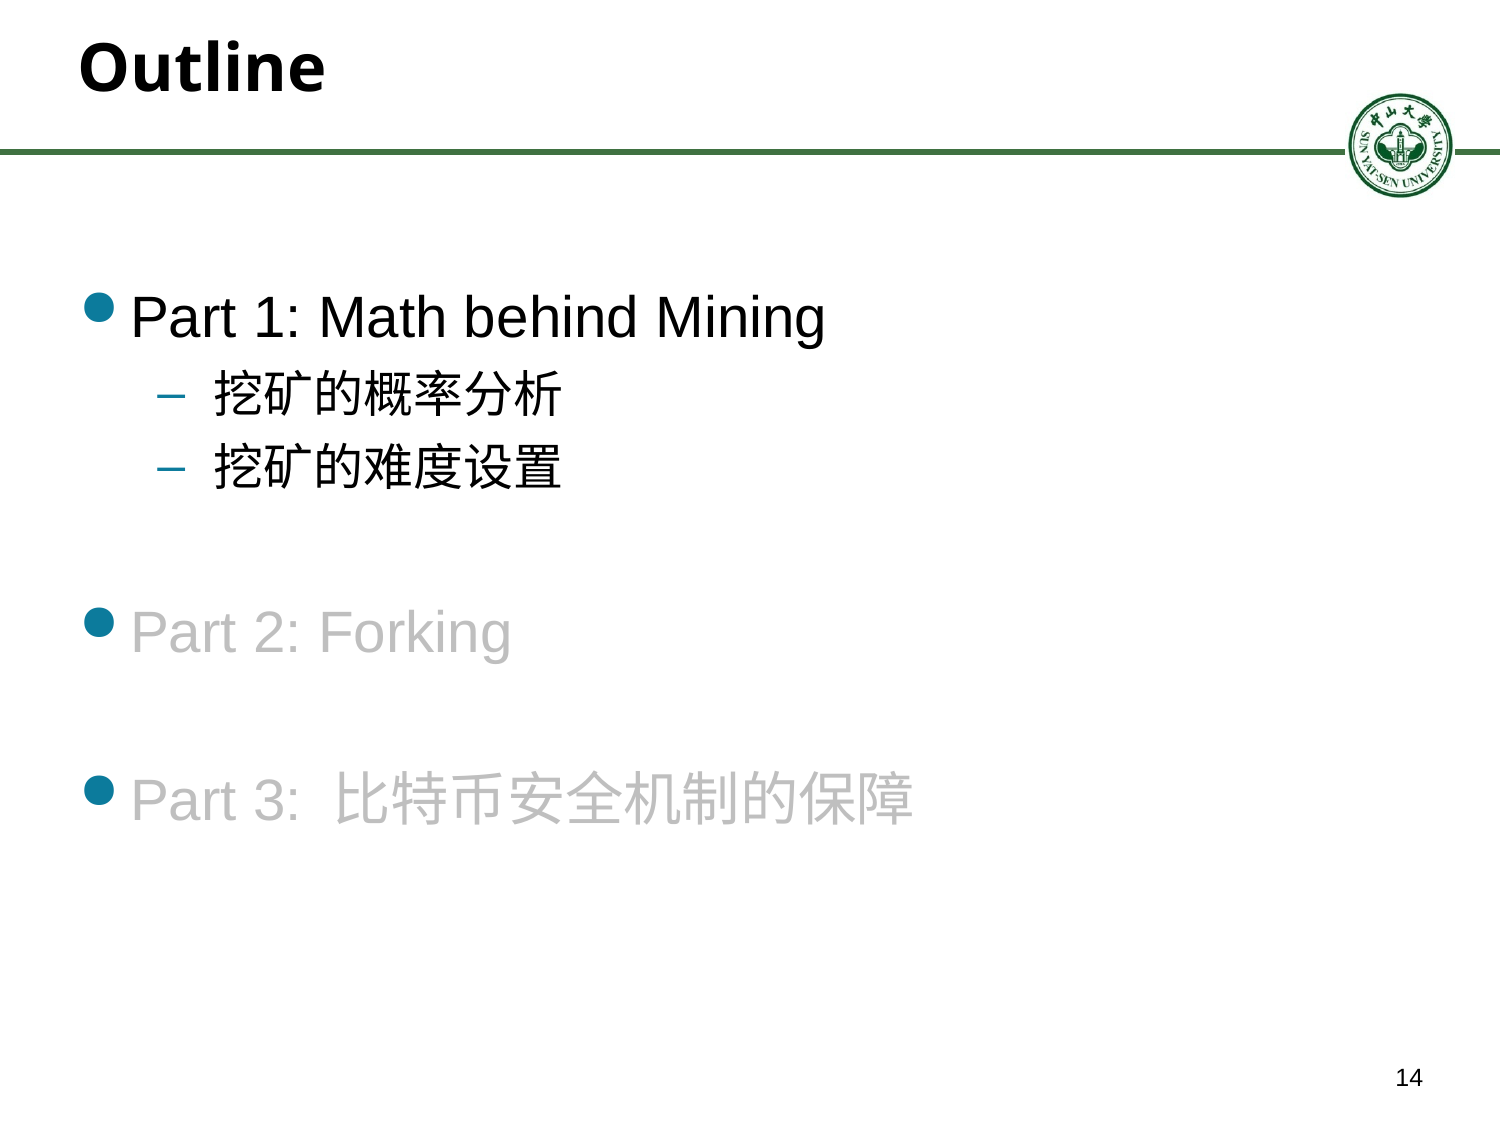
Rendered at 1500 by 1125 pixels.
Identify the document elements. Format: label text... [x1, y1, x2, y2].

list Part 1: Math behind Mining 挖矿的概率分析 挖矿的难度设置 Part 2: Forking Part 3: 比特币安全机制的保障 [67, 187, 1432, 1038]
title Outline [62, 24, 1421, 113]
picture [1345, 90, 1455, 200]
